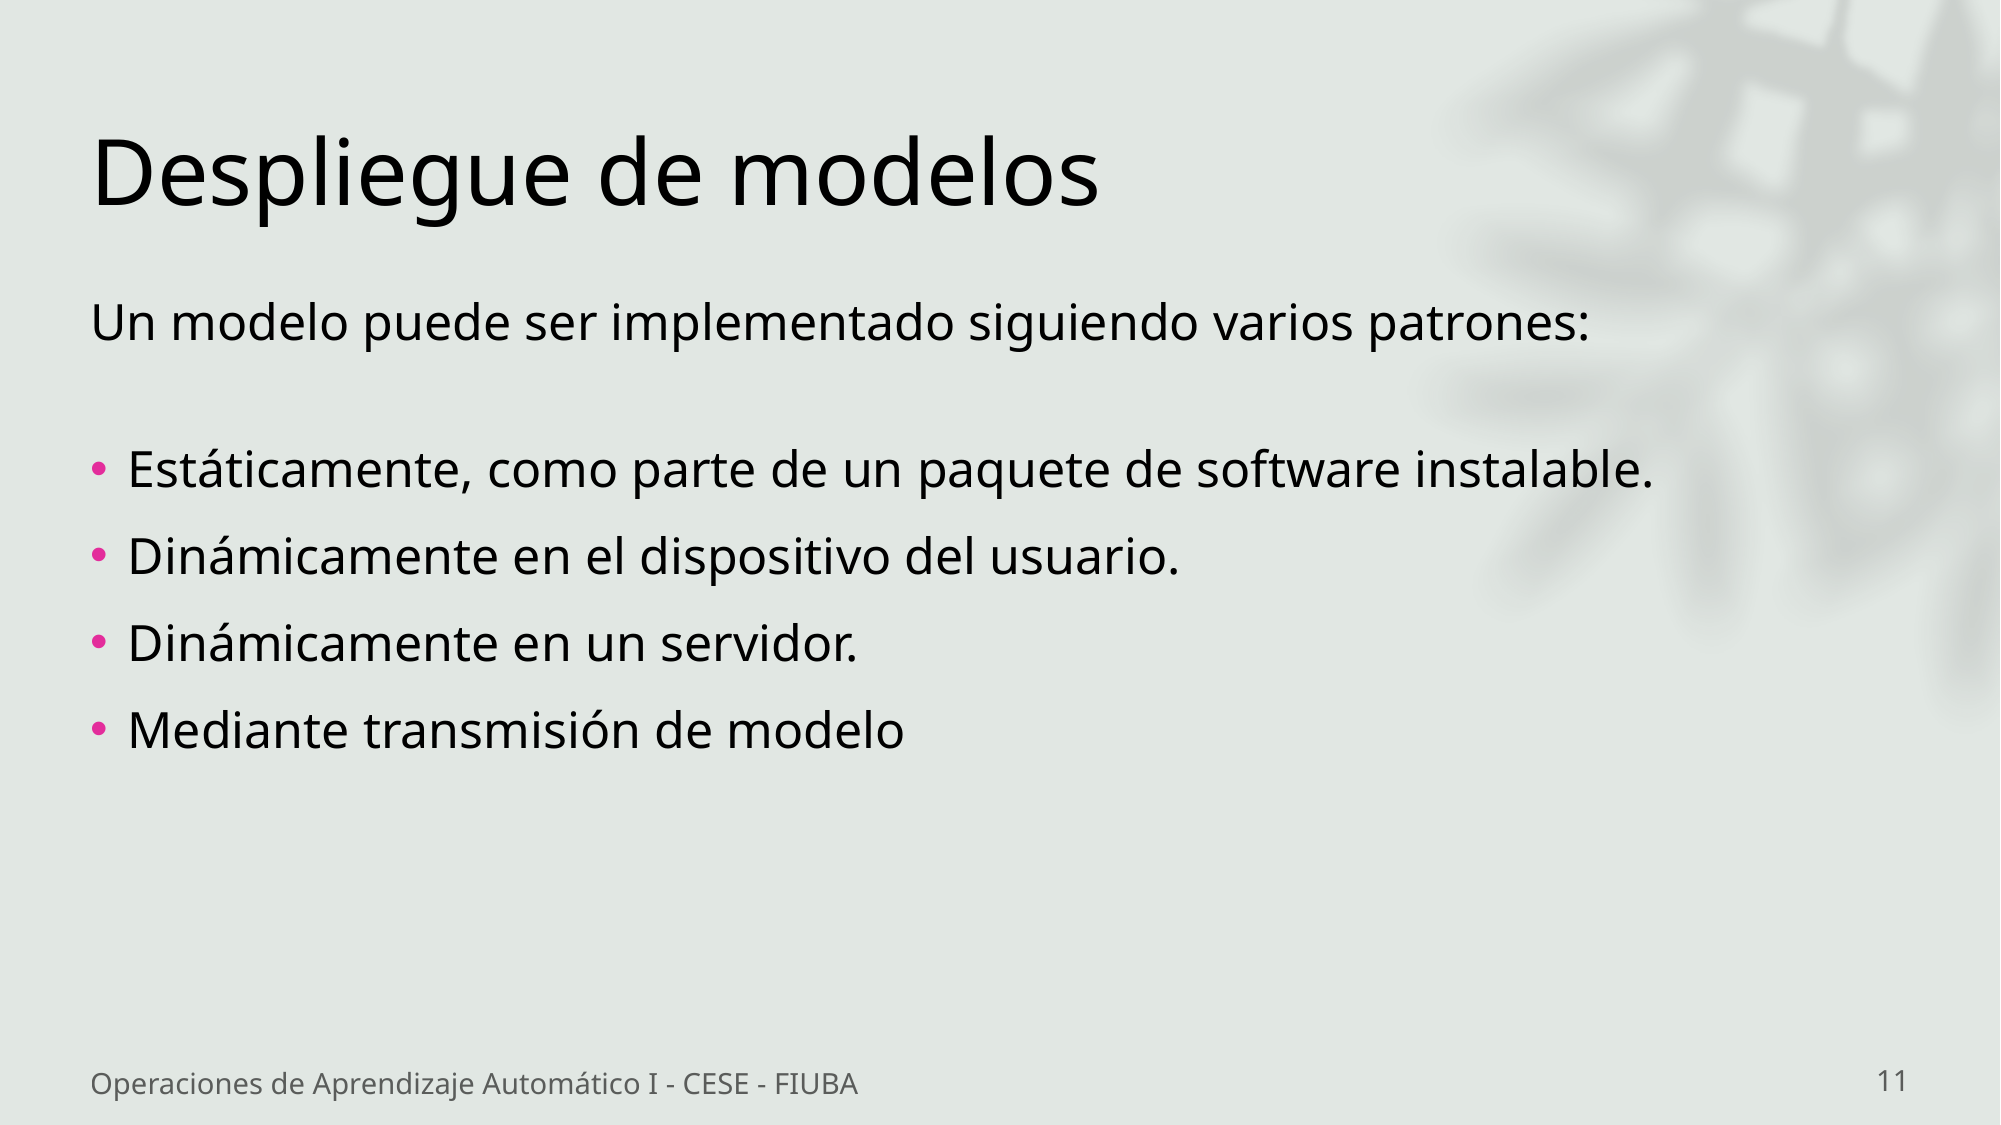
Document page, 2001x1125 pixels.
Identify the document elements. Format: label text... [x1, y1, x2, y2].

list Un modelo puede ser implementado siguiendo varios patrones: Estáticamente, como parte de un paquete de software instalable. Dinámicamente en el dispositivo del usuario. Dinámicamente en un servidor. Mediante transmisión de modelo [75, 277, 1863, 1009]
slide_number 11 [1474, 1052, 1925, 1113]
footer Operaciones de Aprendizaje Automático I - CESE - FIUBA [75, 1052, 976, 1113]
title Despliegue de modelos [75, 60, 1863, 277]
